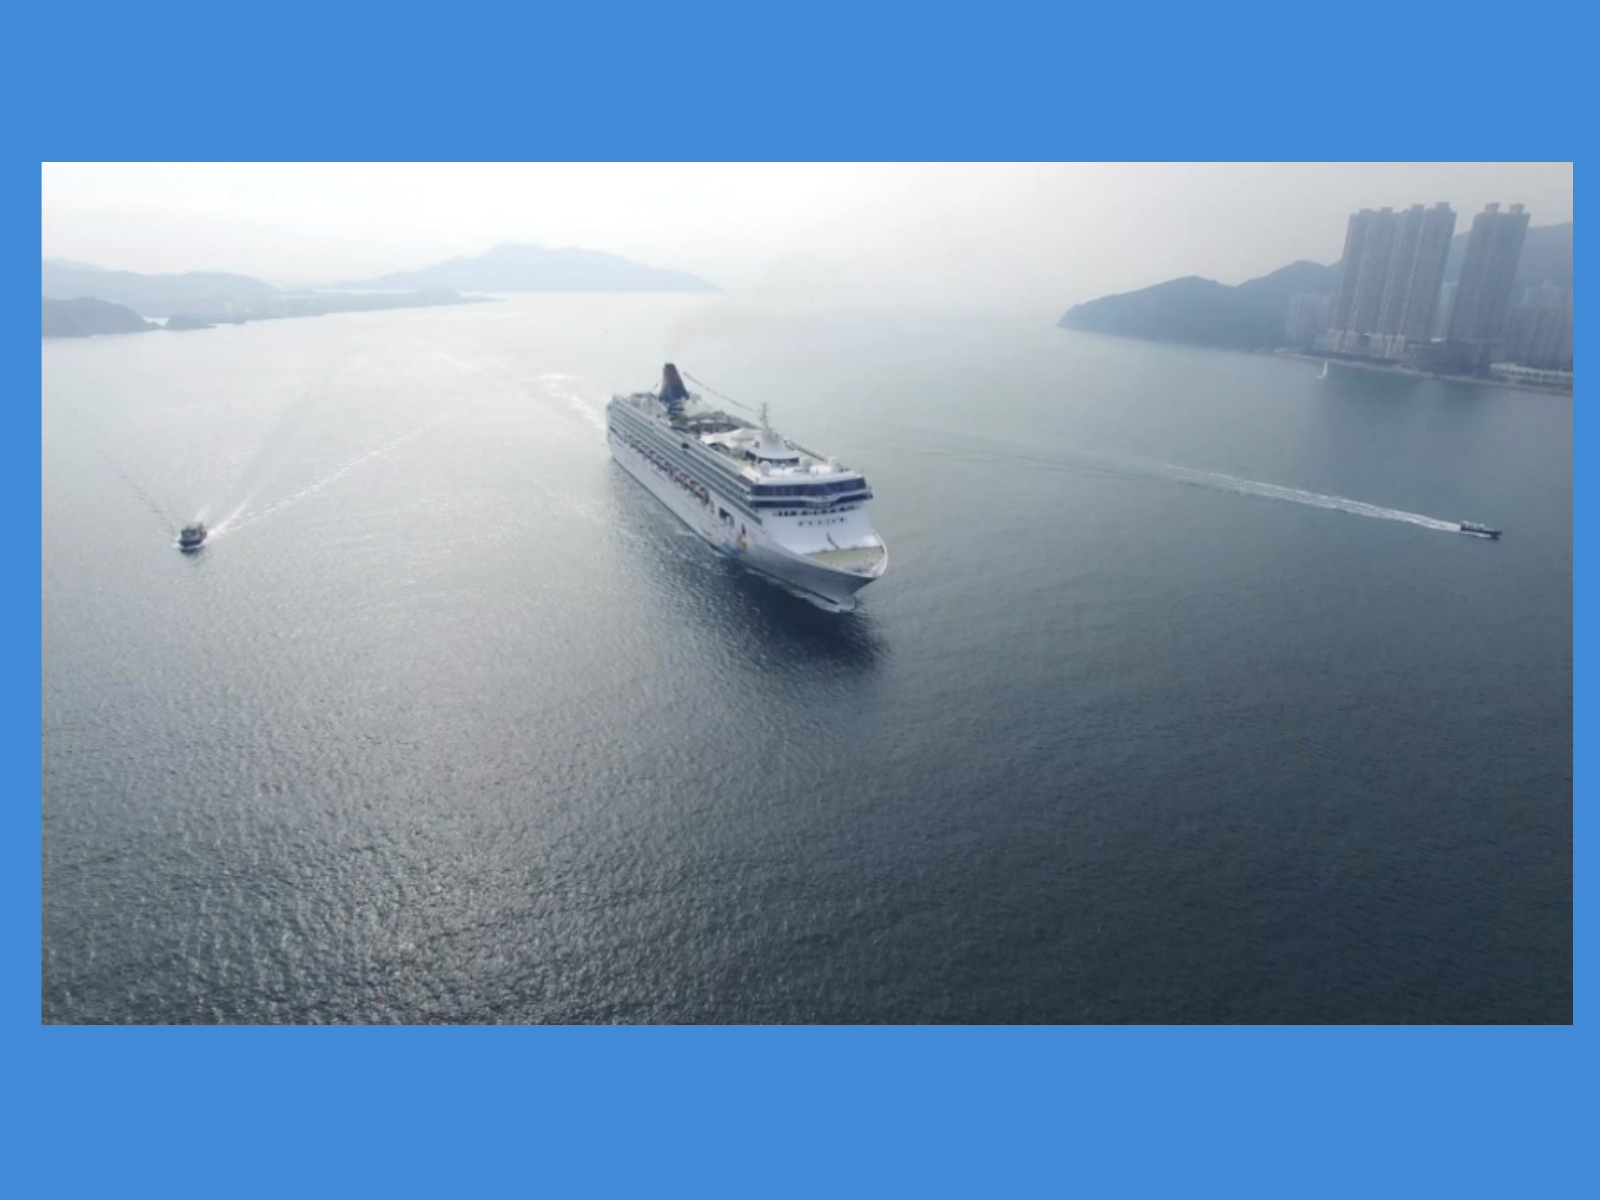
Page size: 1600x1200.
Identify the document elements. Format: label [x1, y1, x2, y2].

picture [37, 162, 1573, 1026]
